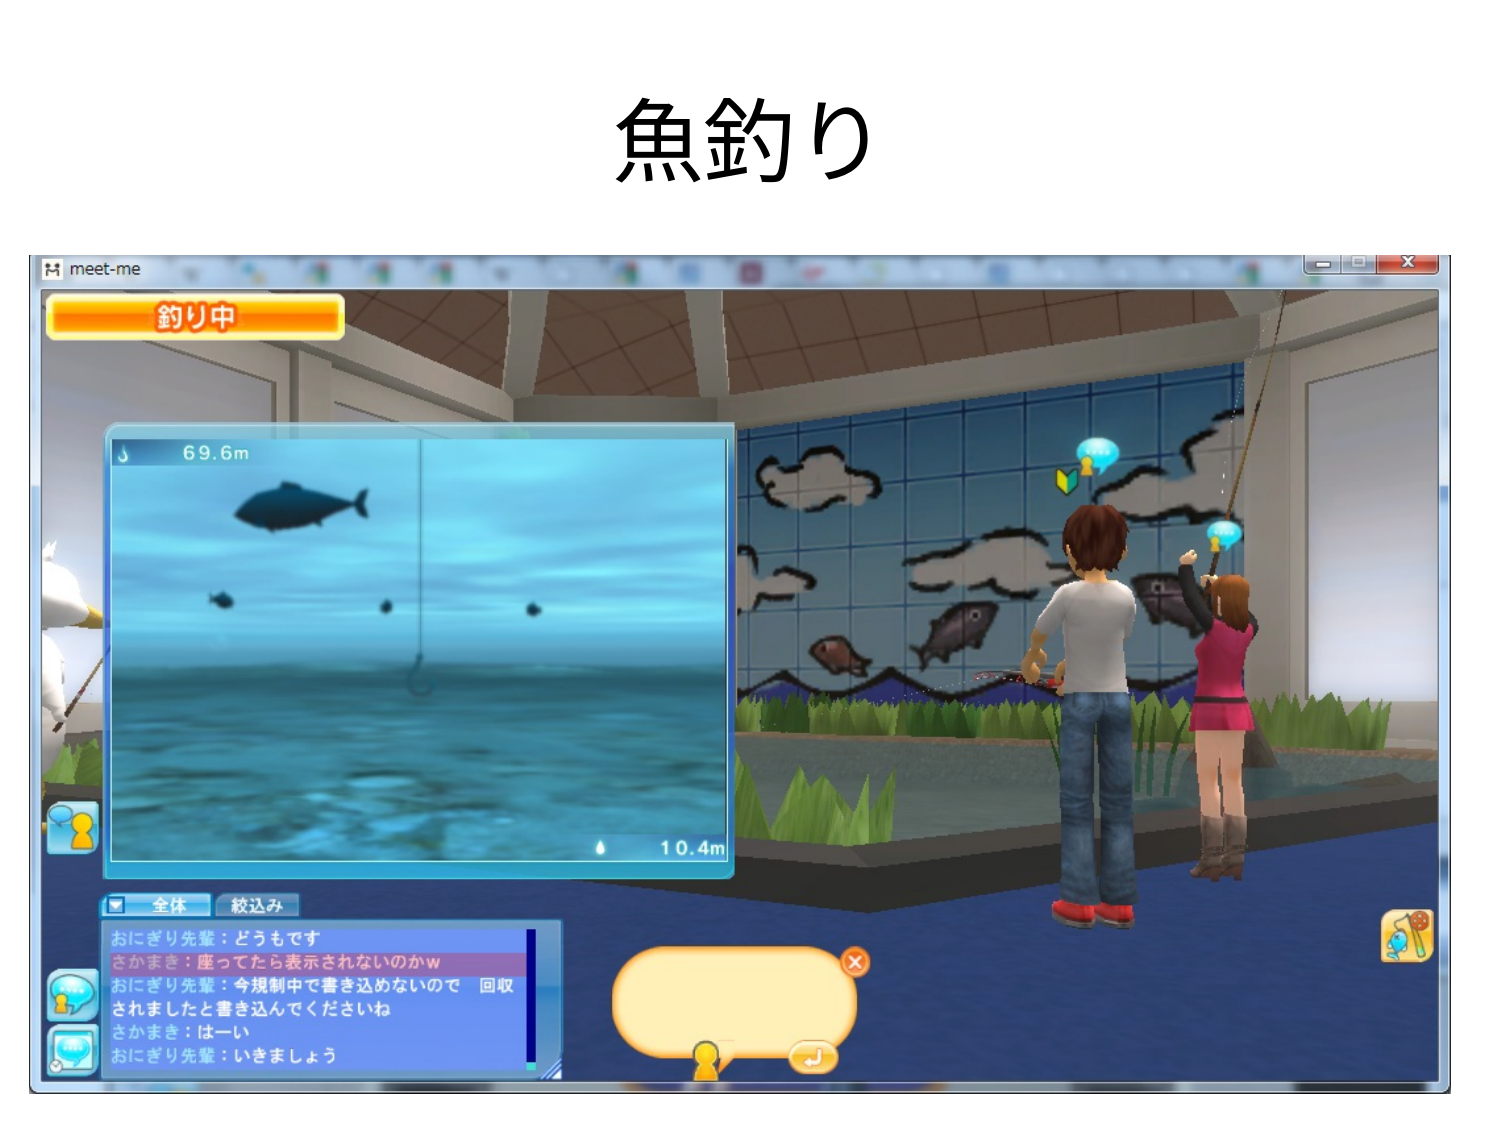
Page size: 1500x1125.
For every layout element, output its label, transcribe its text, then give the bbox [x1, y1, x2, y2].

picture [29, 255, 1452, 1094]
title 魚釣り [75, 45, 1425, 233]
